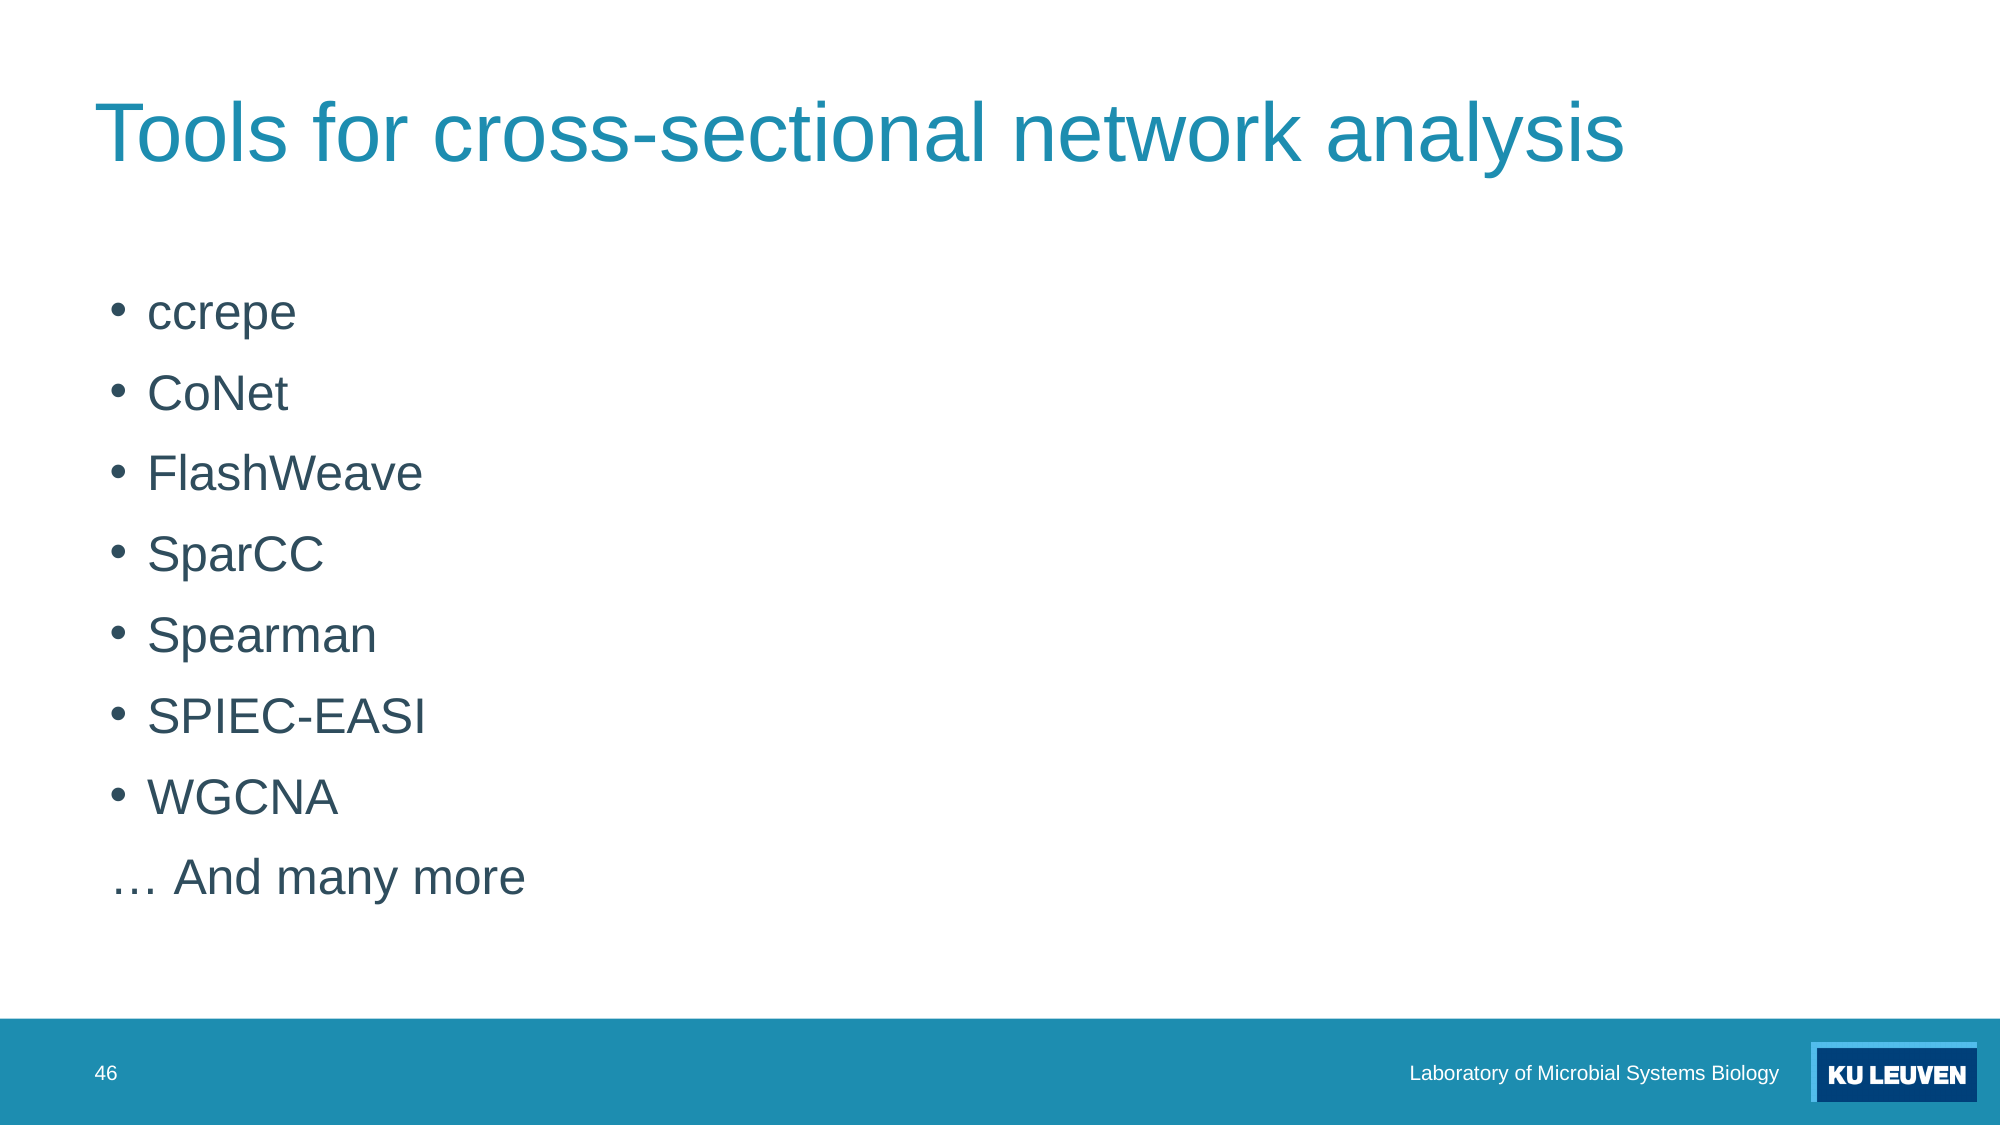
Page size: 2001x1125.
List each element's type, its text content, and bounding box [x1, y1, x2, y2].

list ccrepe CoNet FlashWeave SparCC Spearman SPIEC-EASI WGCNA … And many more [94, 271, 1906, 1004]
picture [1811, 1042, 1977, 1102]
footer Laboratory of Microbial Systems Biology [989, 1018, 1809, 1125]
title Tools for cross-sectional network analysis [94, 33, 1906, 223]
slide_number 46 [94, 1018, 201, 1125]
